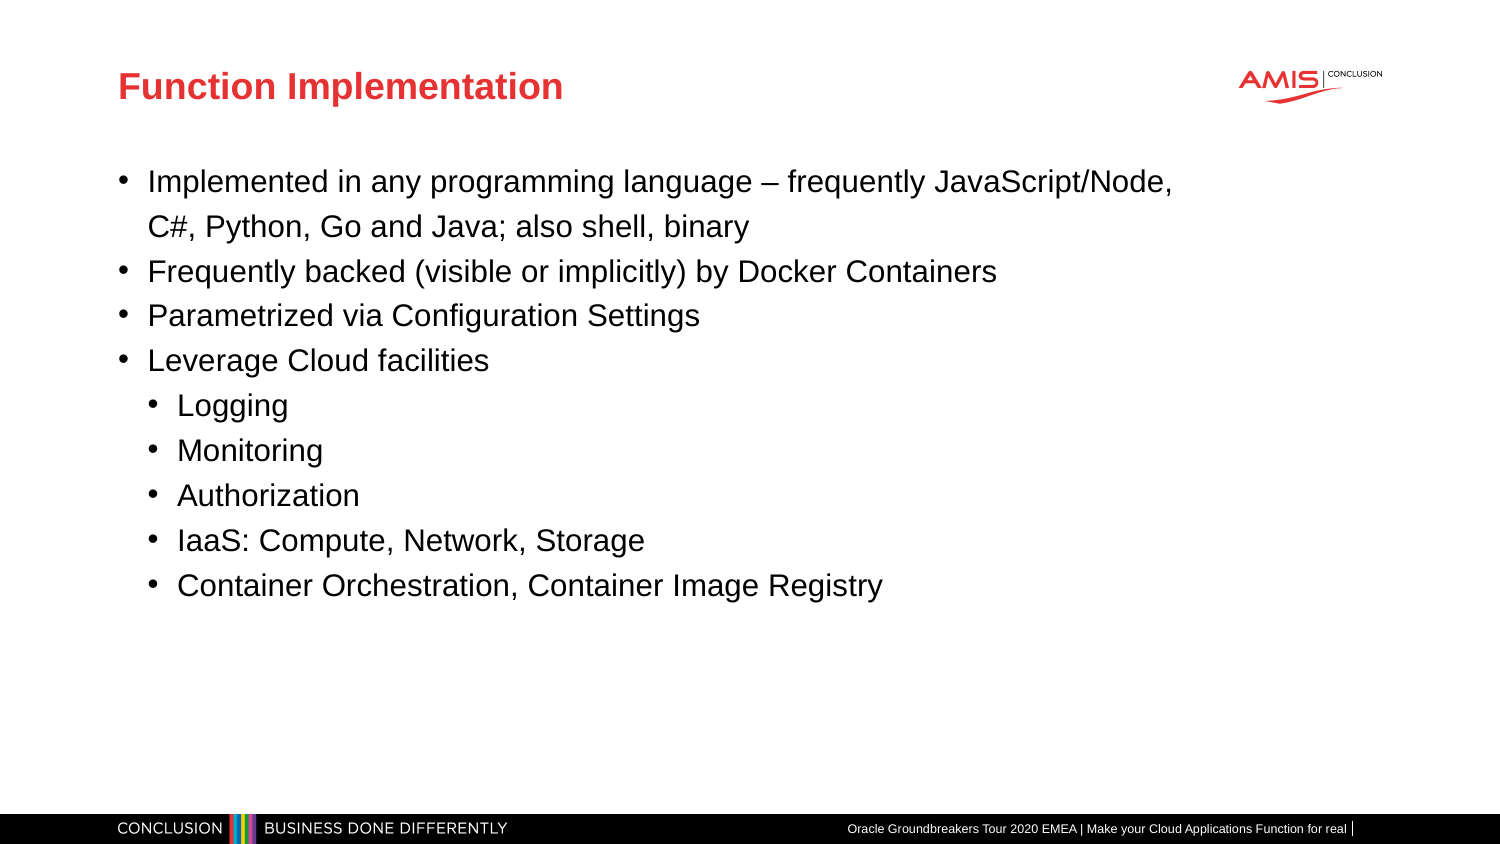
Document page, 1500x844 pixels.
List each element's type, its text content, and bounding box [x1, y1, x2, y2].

footer Oracle Groundbreakers Tour 2020 EMEA | Make your Cloud Applications Function for real [814, 820, 1347, 839]
title Function Implementation [118, 47, 1205, 130]
picture [1205, 59, 1388, 106]
list Implemented in any programming language – frequently JavaScript/Node, C#, Python, Go and Java; also shell, binary Frequently backed (visible or implicitly) by Docker Containers Parametrized via Configuration Settings Leverage Cloud facilities Logging Monitoring Authorization IaaS: Compute, Network, Storage Container Orchestration, Container Image Registry [118, 153, 1205, 774]
picture [239, 814, 1500, 844]
picture [0, 814, 236, 844]
